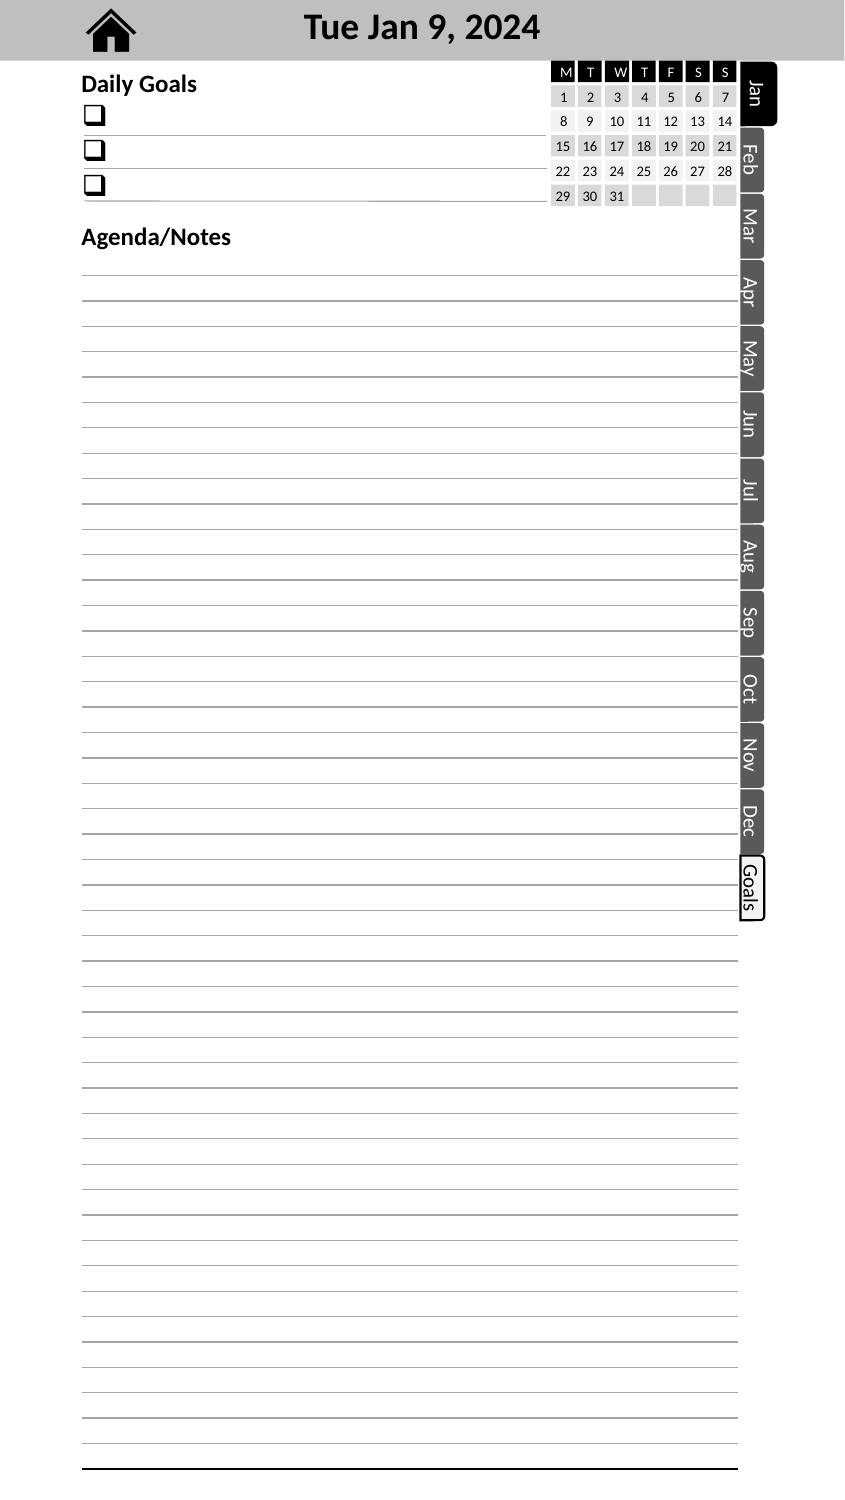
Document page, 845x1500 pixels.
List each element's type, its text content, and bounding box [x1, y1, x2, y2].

picture [82, 1, 140, 59]
list Tue Jan 9, 2024 [190, 0, 655, 61]
